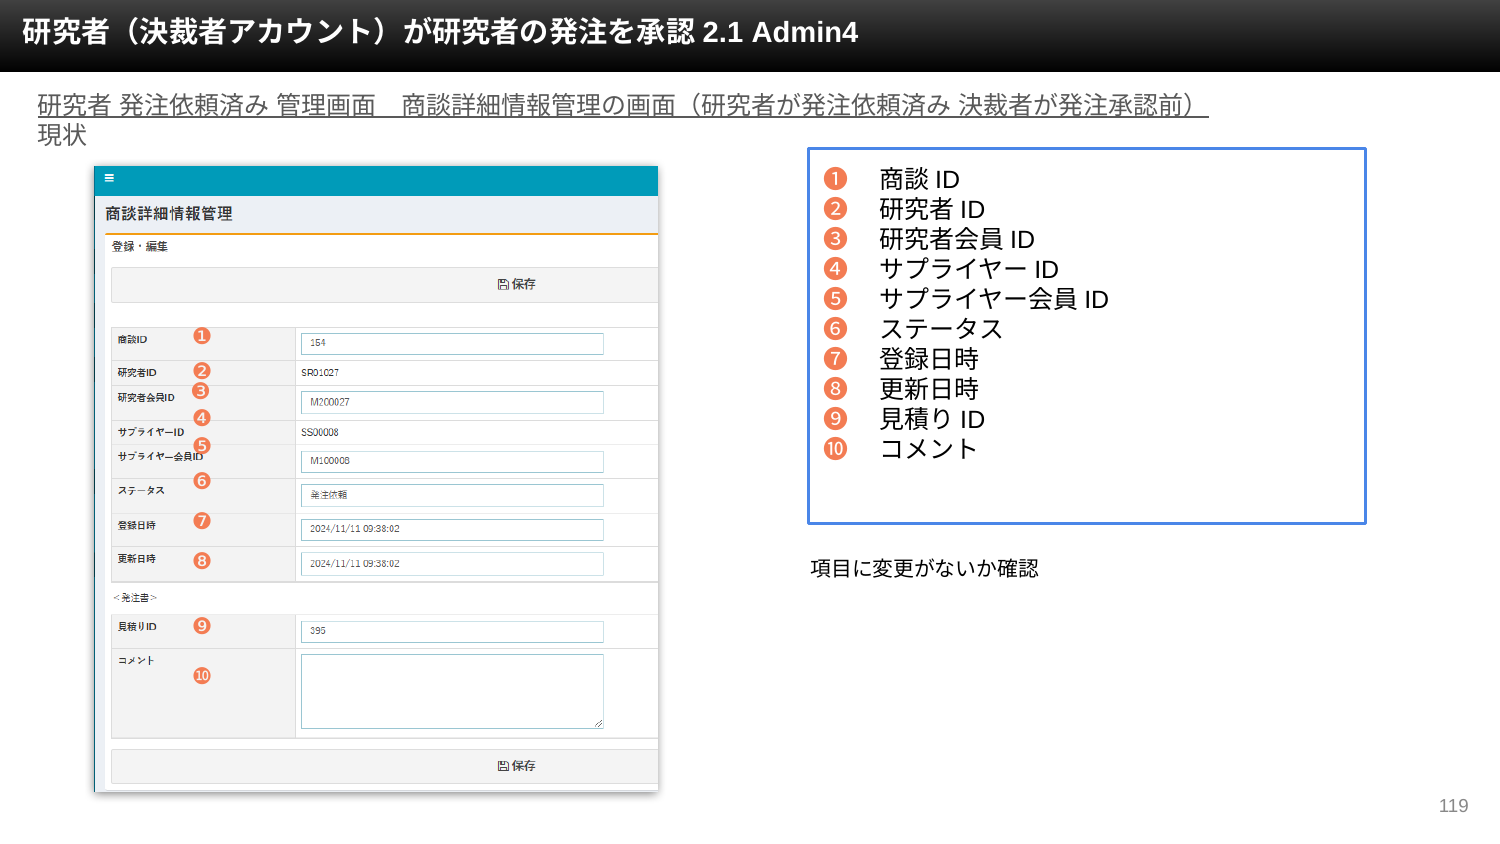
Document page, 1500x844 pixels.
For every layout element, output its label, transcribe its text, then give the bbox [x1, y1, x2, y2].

text_box 研究者（決裁者アカウント）が研究者の発注を承認2.1 Admin4 [22, 13, 1291, 59]
text_box [0, 0, 1500, 72]
text_box 研究者 発注依頼済み 管理画面 商談詳細情報管理の画面（研究者が発注依頼済み 決裁者が発注承認前） 現状 [22, 75, 1500, 165]
text_box 項目に変更がないか確認 [795, 543, 1371, 594]
picture [94, 165, 659, 793]
text_box ❶ 商談ID ❷ 研究者ID ❸ 研究者会員ID ❹ サプライヤーID ❺ サプライヤー会員ID ❻ ステータス ❼ 登録日時 ❽ 更新日時 ❾ 見積りID ❿ コメント [808, 148, 1366, 524]
text_box ‹#› [1378, 782, 1481, 827]
